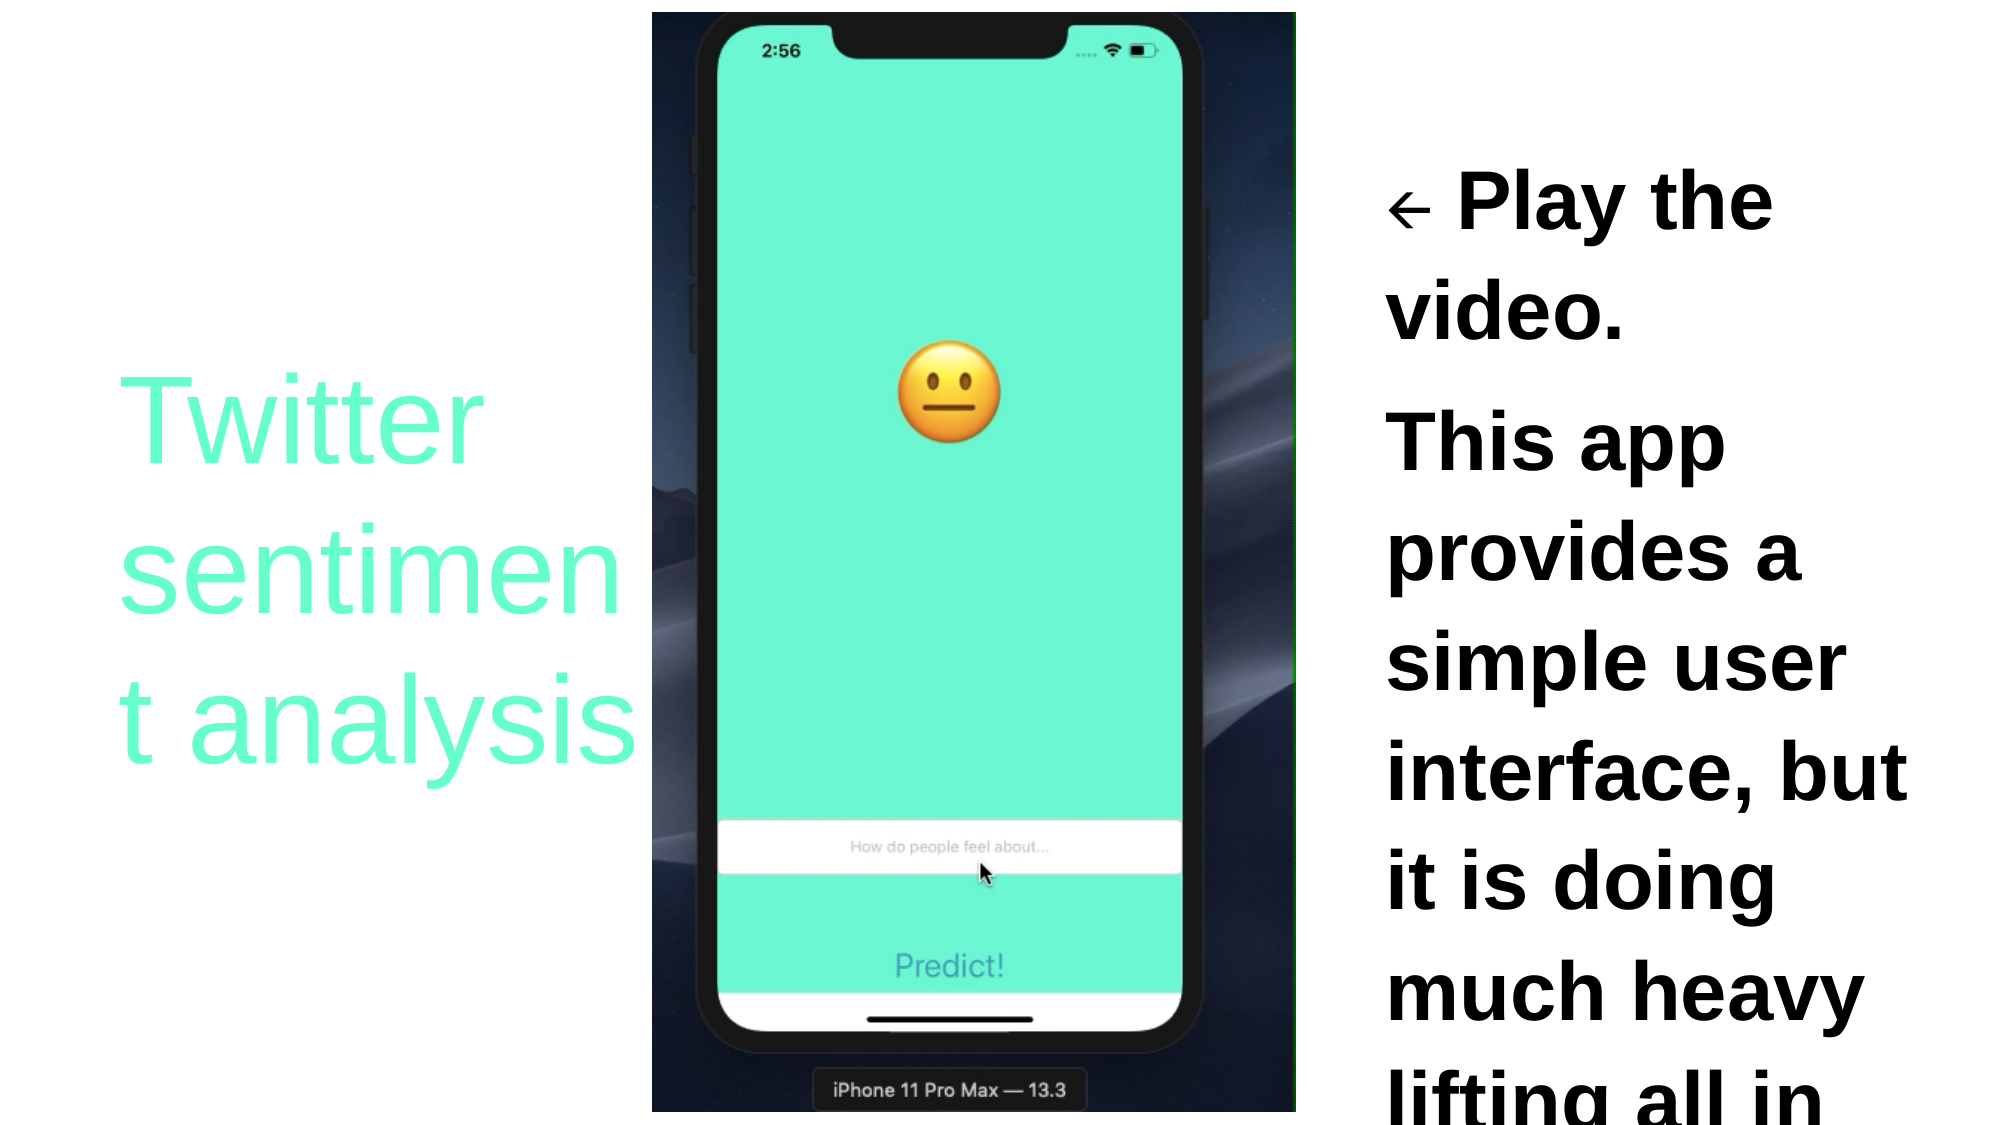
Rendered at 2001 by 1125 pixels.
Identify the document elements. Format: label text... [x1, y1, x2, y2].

list 🡨 Play the video. This app provides a simple user interface, but it is doing much heavy lifting all in the background using the powers of CoreML 2 and the Natural Language Processing [1370, 128, 1949, 849]
title Twitter sentiment analysis [103, 105, 647, 1021]
picture [652, 12, 1296, 1113]
text_box [0, 0, 2000, 1125]
